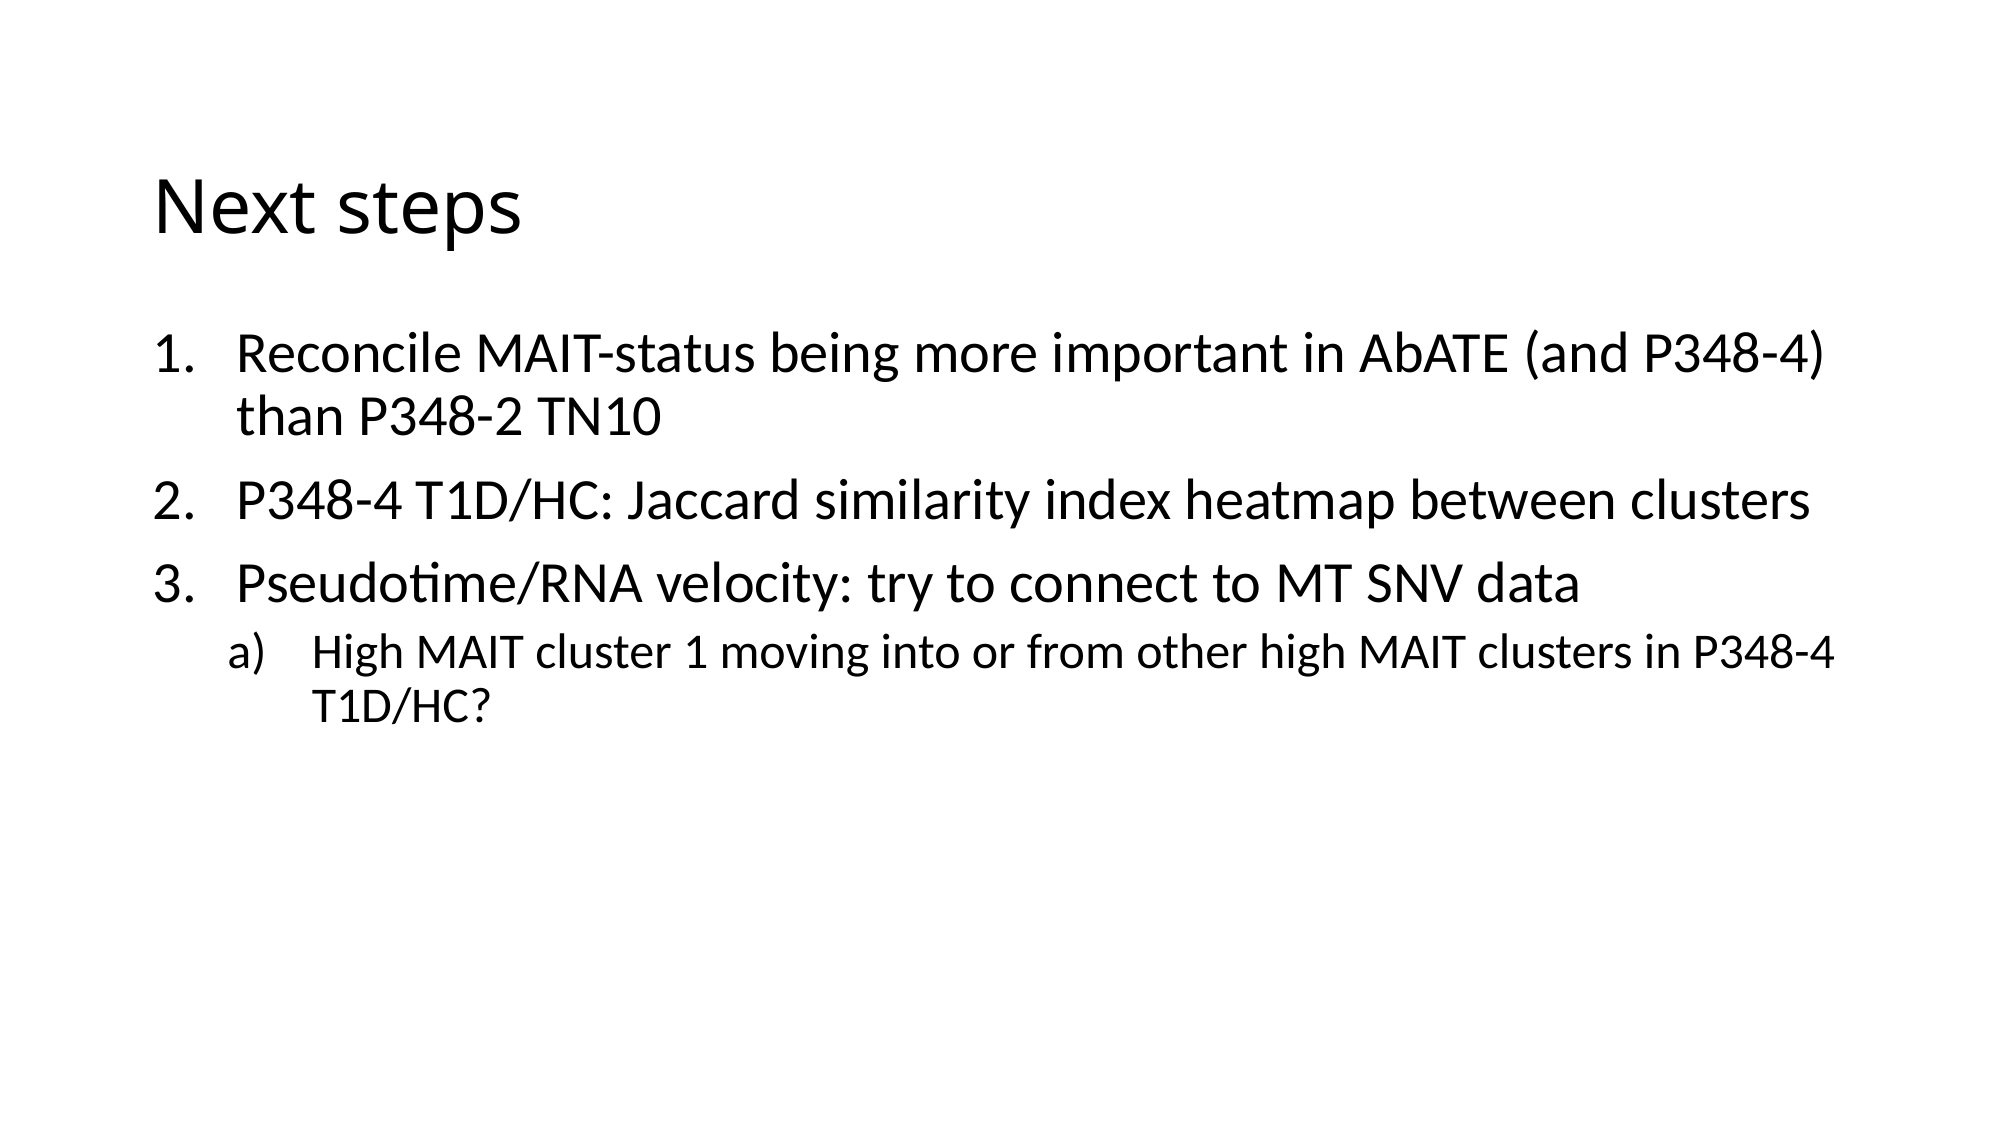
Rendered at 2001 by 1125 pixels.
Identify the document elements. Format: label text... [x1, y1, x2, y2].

list Reconcile MAIT-status being more important in AbATE (and P348-4) than P348-2 TN10 P348-4 T1D/HC: Jaccard similarity index heatmap between clusters Pseudotime/RNA velocity: try to connect to MT SNV data High MAIT cluster 1 moving into or from other high MAIT clusters in P348-4 T1D/HC? [137, 314, 1883, 1053]
title Next steps [137, 59, 1824, 314]
